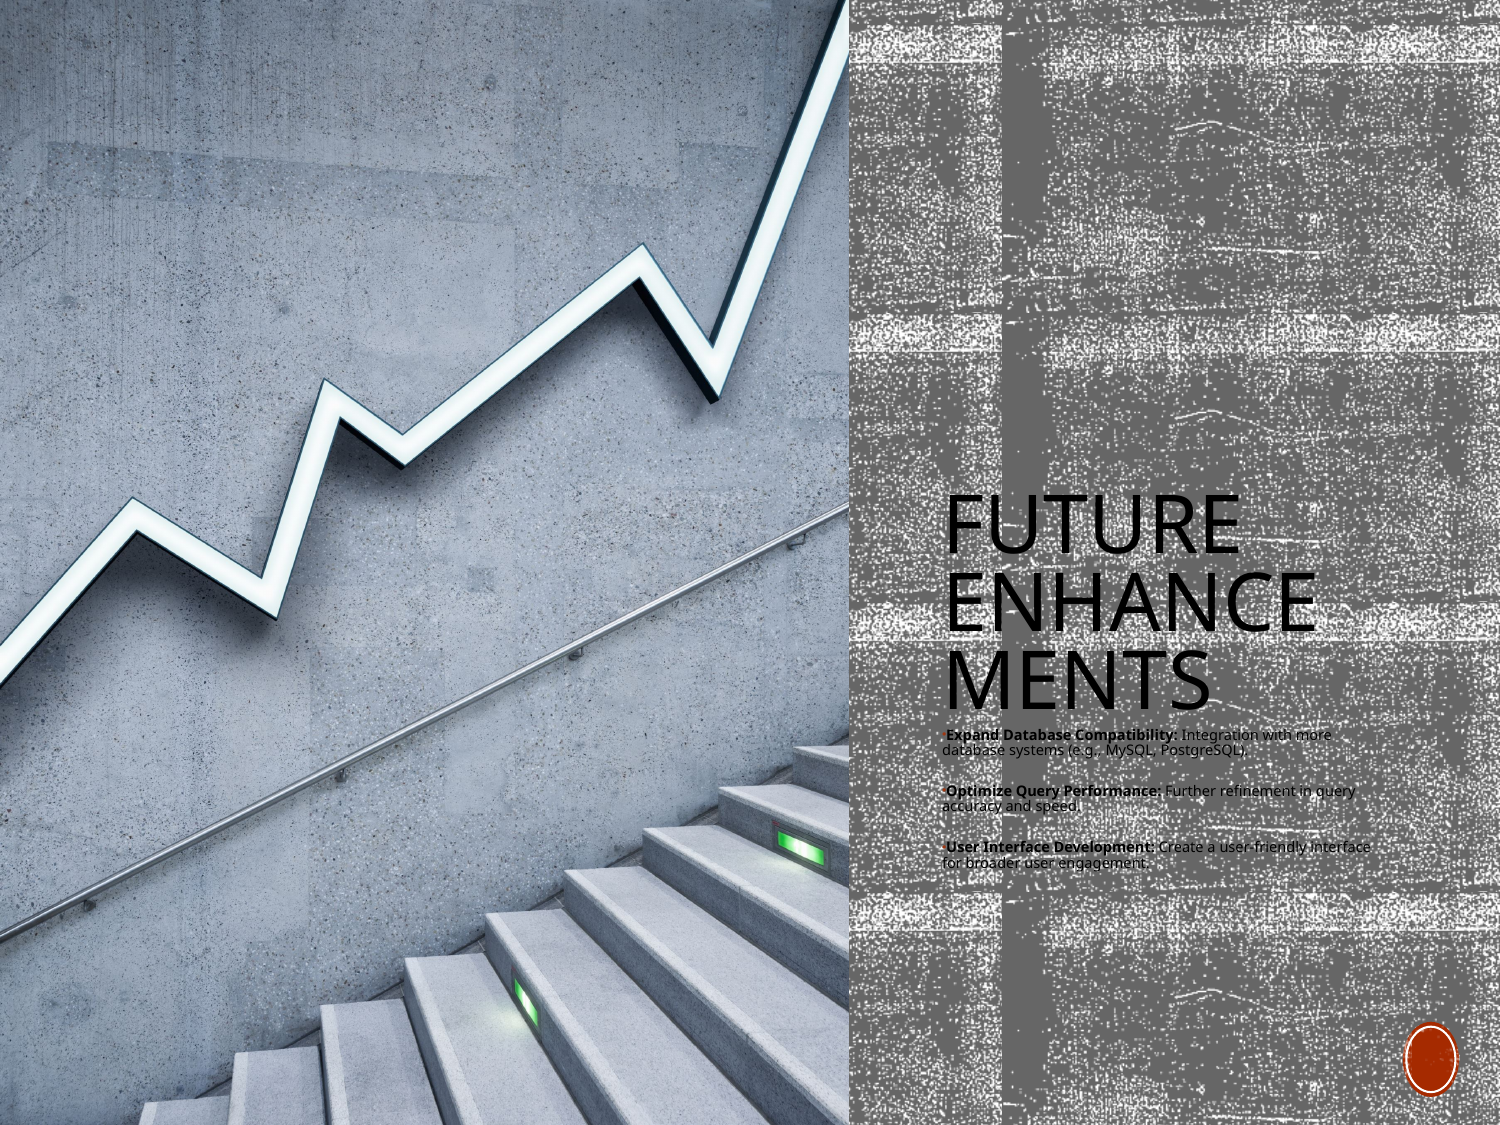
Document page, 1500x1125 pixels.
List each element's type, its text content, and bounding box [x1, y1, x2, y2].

title Future Enhancements [926, 115, 1407, 733]
text_box [850, 0, 1500, 1125]
picture [0, 0, 849, 1125]
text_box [1405, 1024, 1457, 1095]
subtitle Expand Database Compatibility: Integration with more database systems (e.g., MySQL, PostgreSQL). Optimize Query Performance: Further refinement in query accuracy and speed. User Interface Development: Create a user-friendly interface for broader user engagement. [926, 720, 1403, 896]
